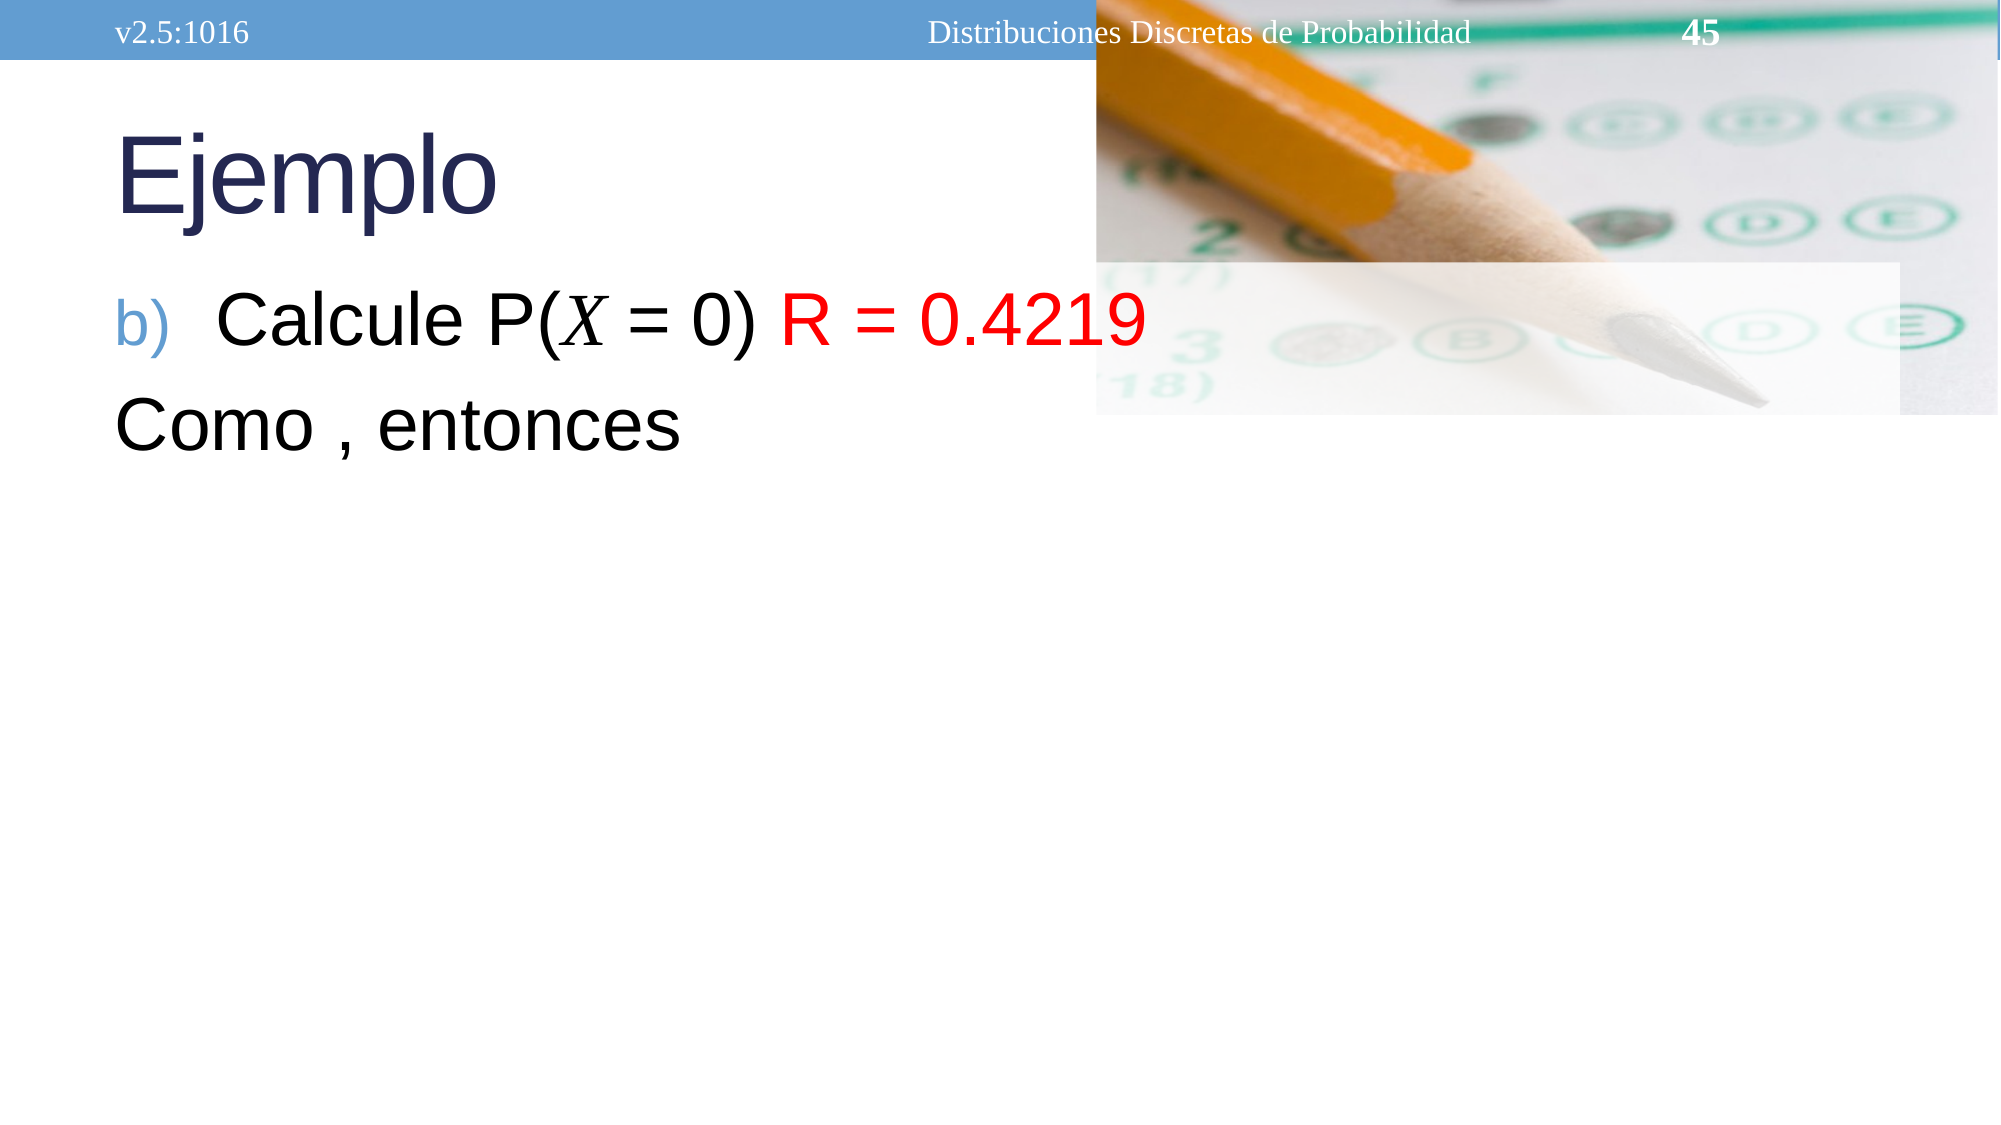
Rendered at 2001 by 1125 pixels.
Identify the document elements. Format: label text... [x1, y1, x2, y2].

picture [1096, 0, 1998, 415]
title Ejemplo [99, 87, 1093, 250]
footer Distribuciones Discretas de Probabilidad [750, 3, 1093, 57]
slide_number v2.5:1016 [99, 3, 734, 57]
